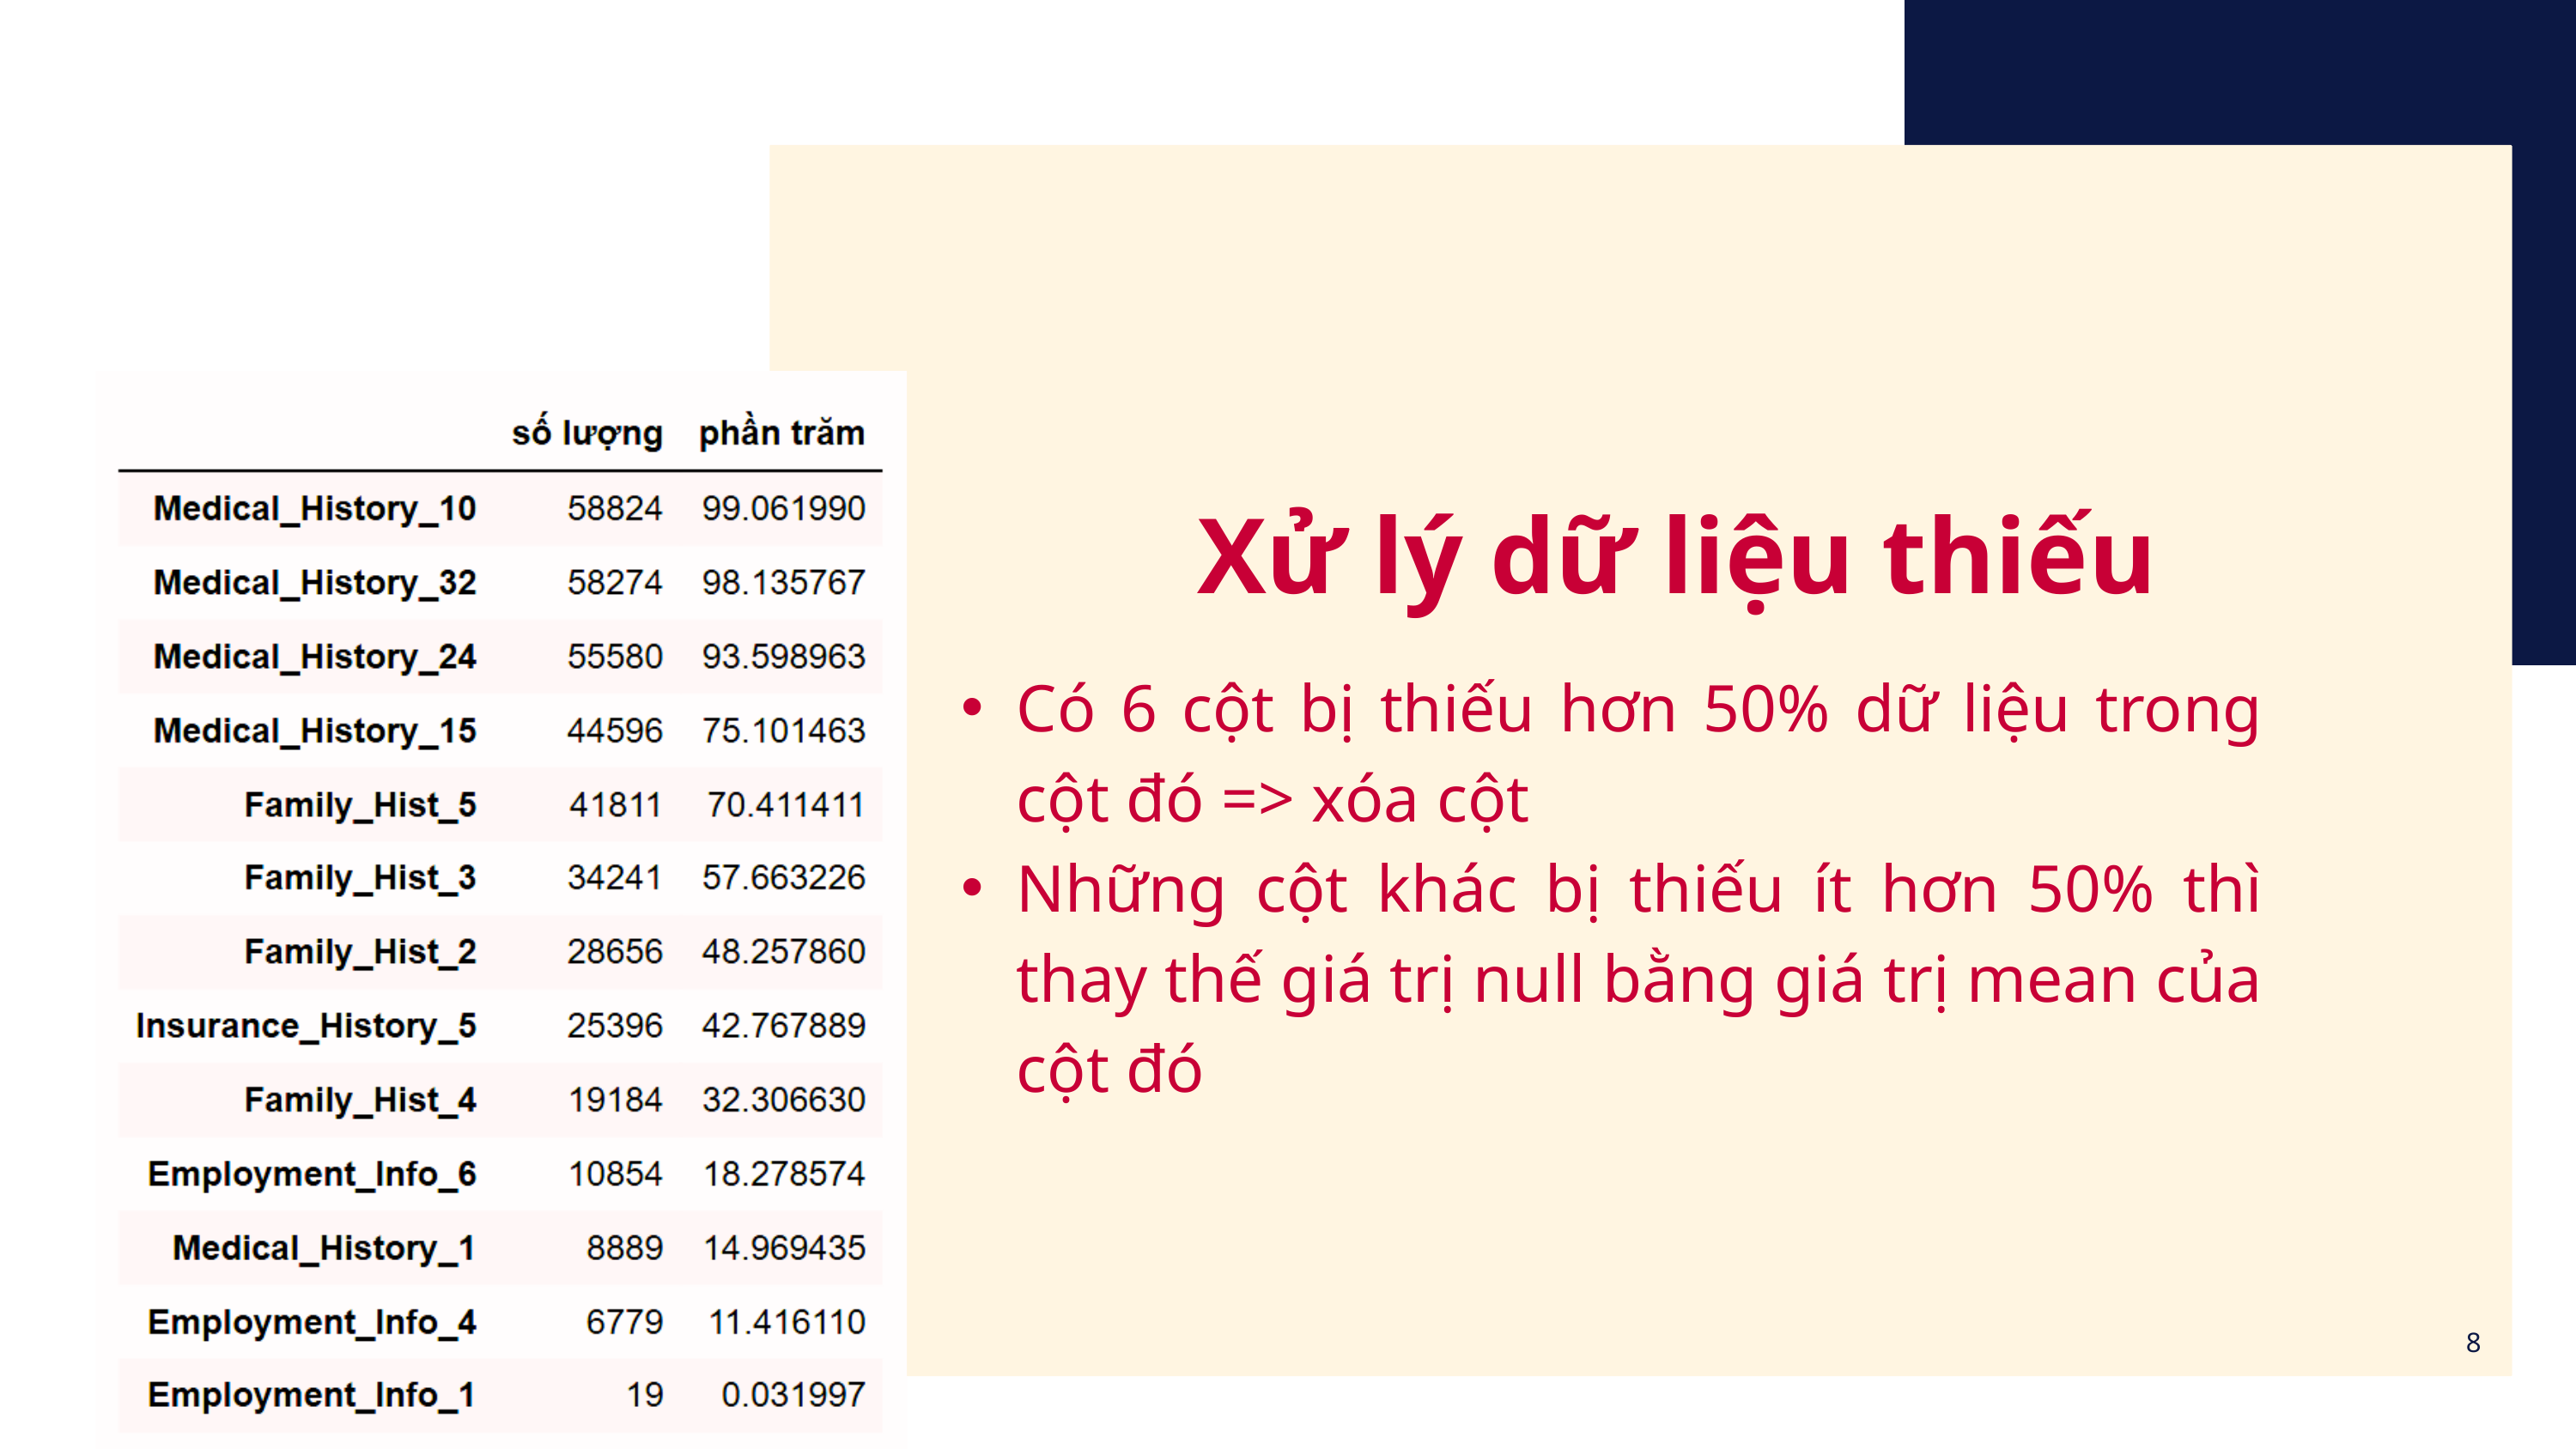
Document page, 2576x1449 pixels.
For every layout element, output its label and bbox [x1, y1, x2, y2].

text_box [769, 144, 2512, 1377]
text_box [1904, 0, 2576, 665]
text_box [95, 371, 908, 1449]
text_box [2443, 1315, 2504, 1377]
